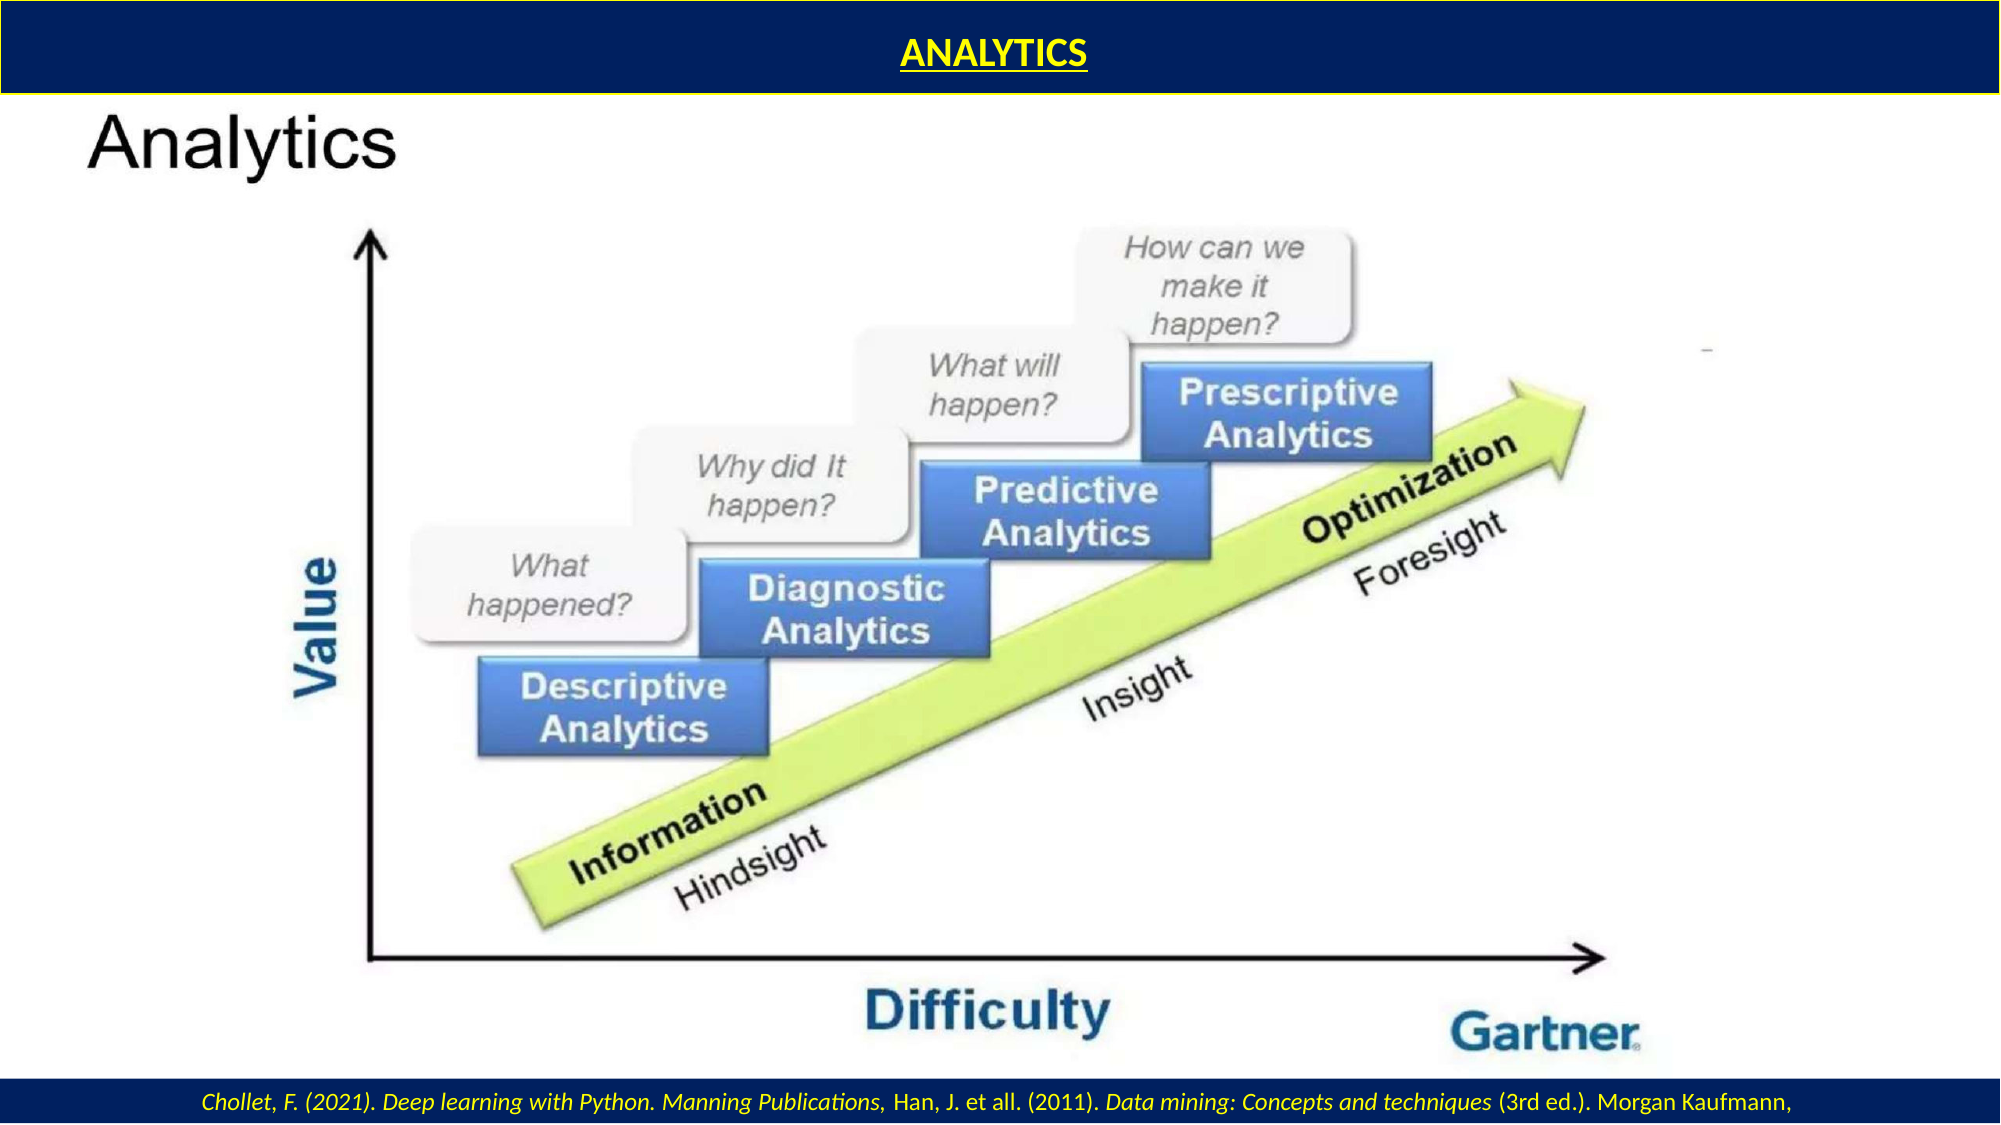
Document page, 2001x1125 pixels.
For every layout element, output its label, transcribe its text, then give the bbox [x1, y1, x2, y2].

picture [0, 98, 2000, 1078]
text_box ANALYTICS [885, 17, 1103, 83]
